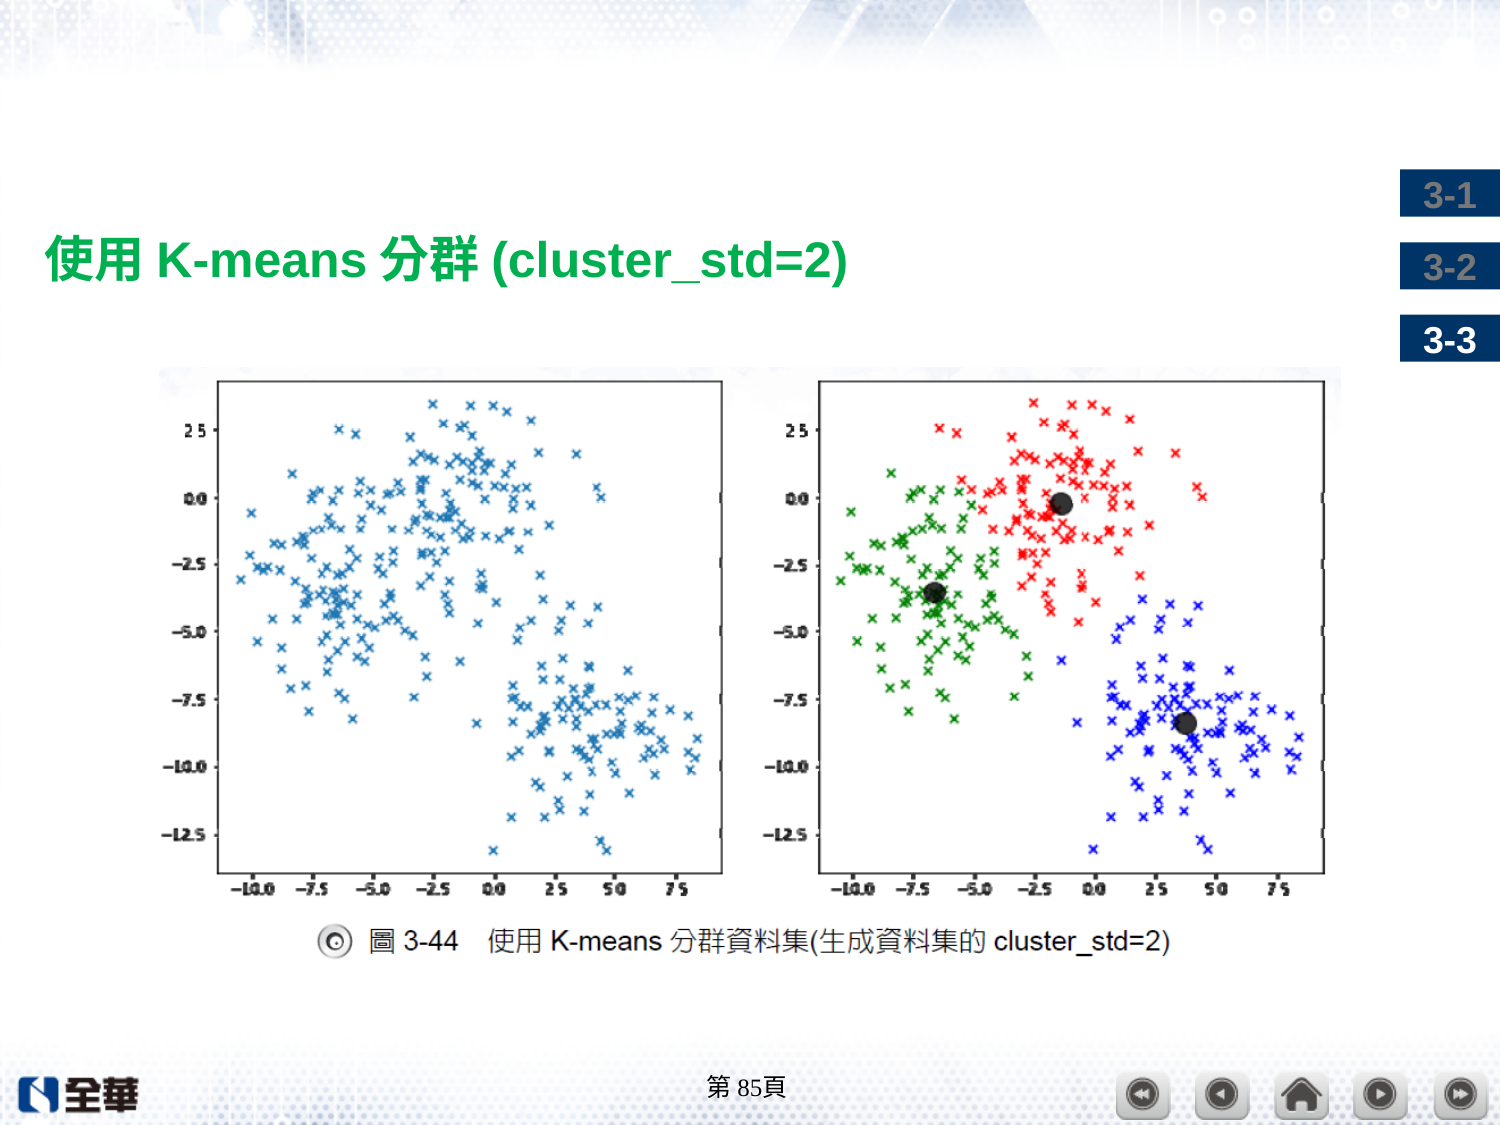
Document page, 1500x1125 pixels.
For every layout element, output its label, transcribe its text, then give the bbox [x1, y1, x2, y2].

picture [0, 0, 1500, 1125]
list 使用K-means分群(cluster_std=2) [29, 219, 1386, 1048]
